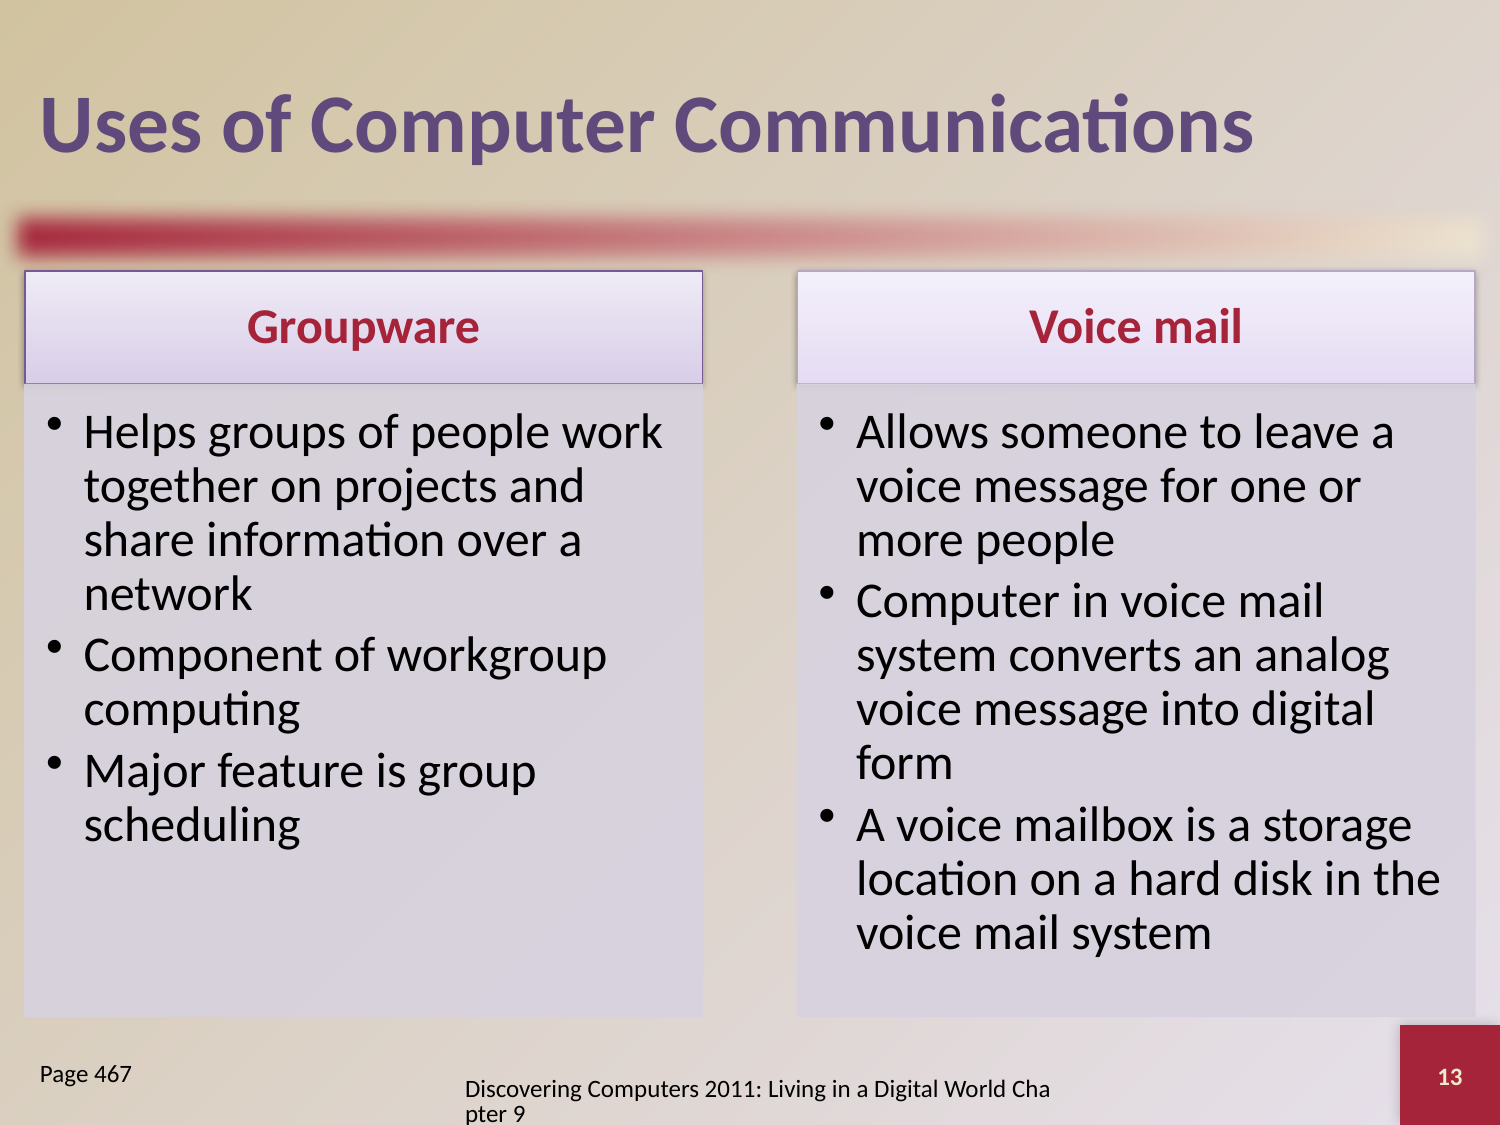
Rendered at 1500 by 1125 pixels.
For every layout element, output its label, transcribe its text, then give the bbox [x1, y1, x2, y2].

slide_number 13 [1400, 1025, 1500, 1125]
list Page 467 [24, 1050, 300, 1125]
footer Discovering Computers 2011: Living in a Digital World Chapter 9 [450, 1050, 1075, 1125]
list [24, 262, 1476, 1026]
title Uses of Computer Communications [24, 24, 1475, 213]
